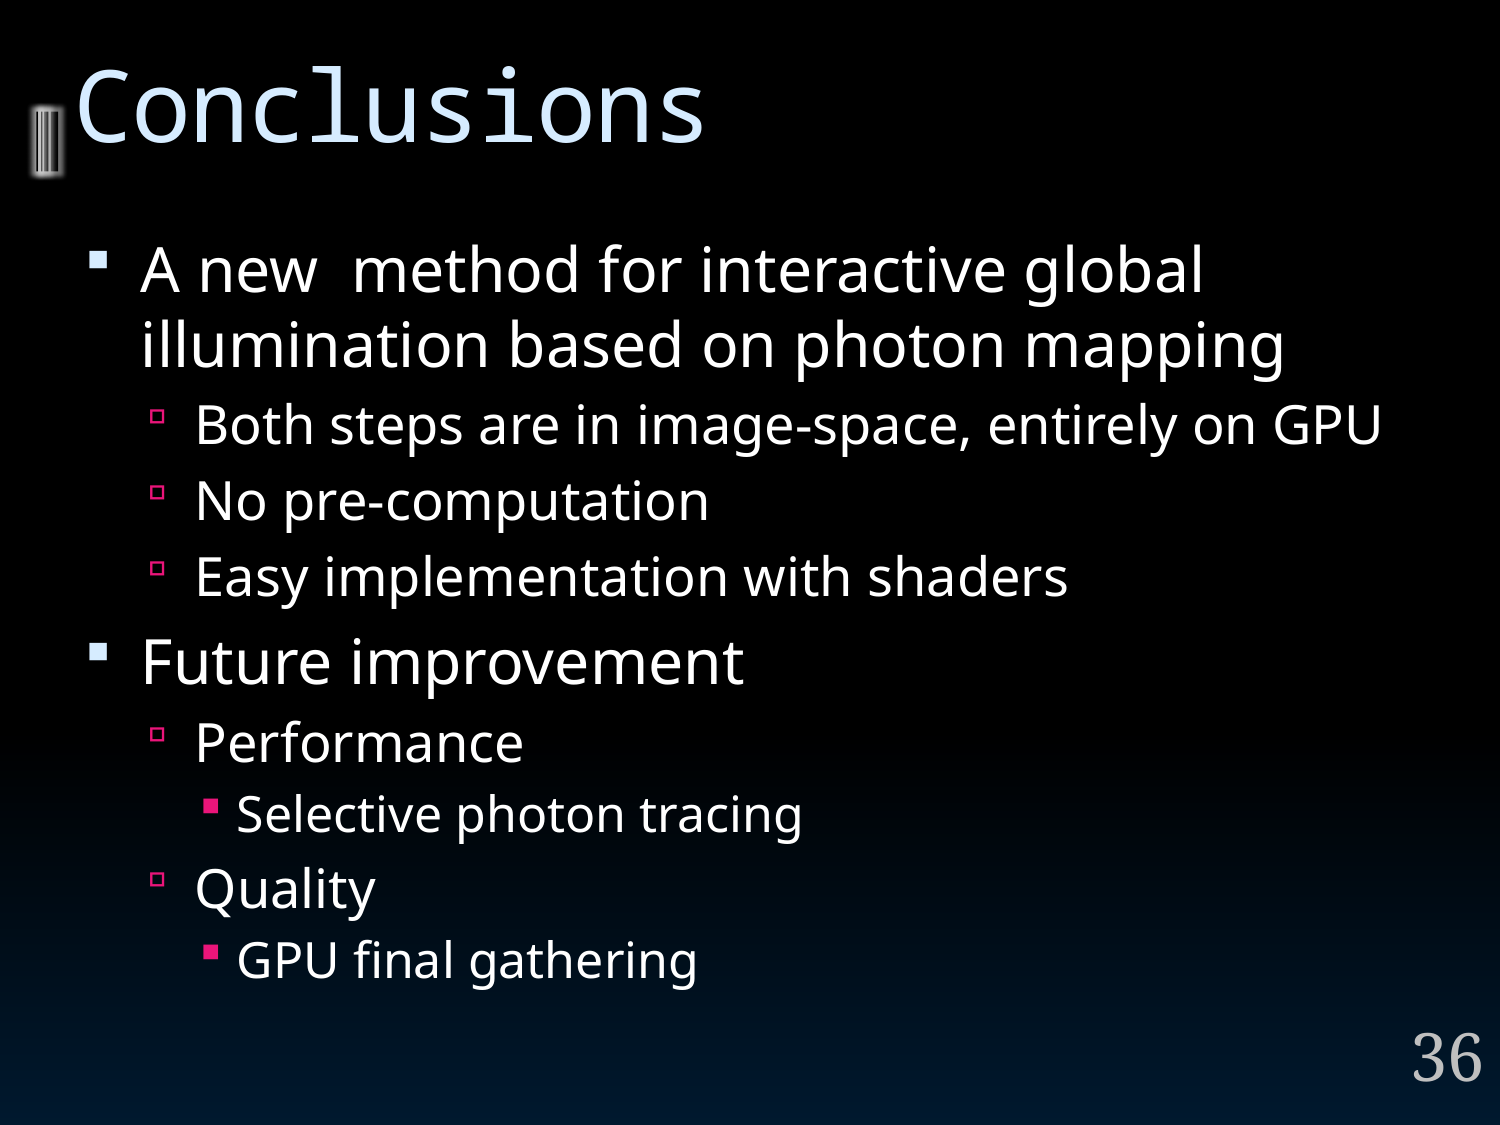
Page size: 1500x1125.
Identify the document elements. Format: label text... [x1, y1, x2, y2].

list A new method for interactive global illumination based on photon mapping Both steps are in image-space, entirely on GPU No pre-computation Easy implementation with shaders Future improvement Performance Selective photon tracing Quality GPU final gathering [58, 222, 1425, 1043]
title Conclusions [58, 35, 1430, 186]
slide_number 36 [1371, 1007, 1500, 1125]
